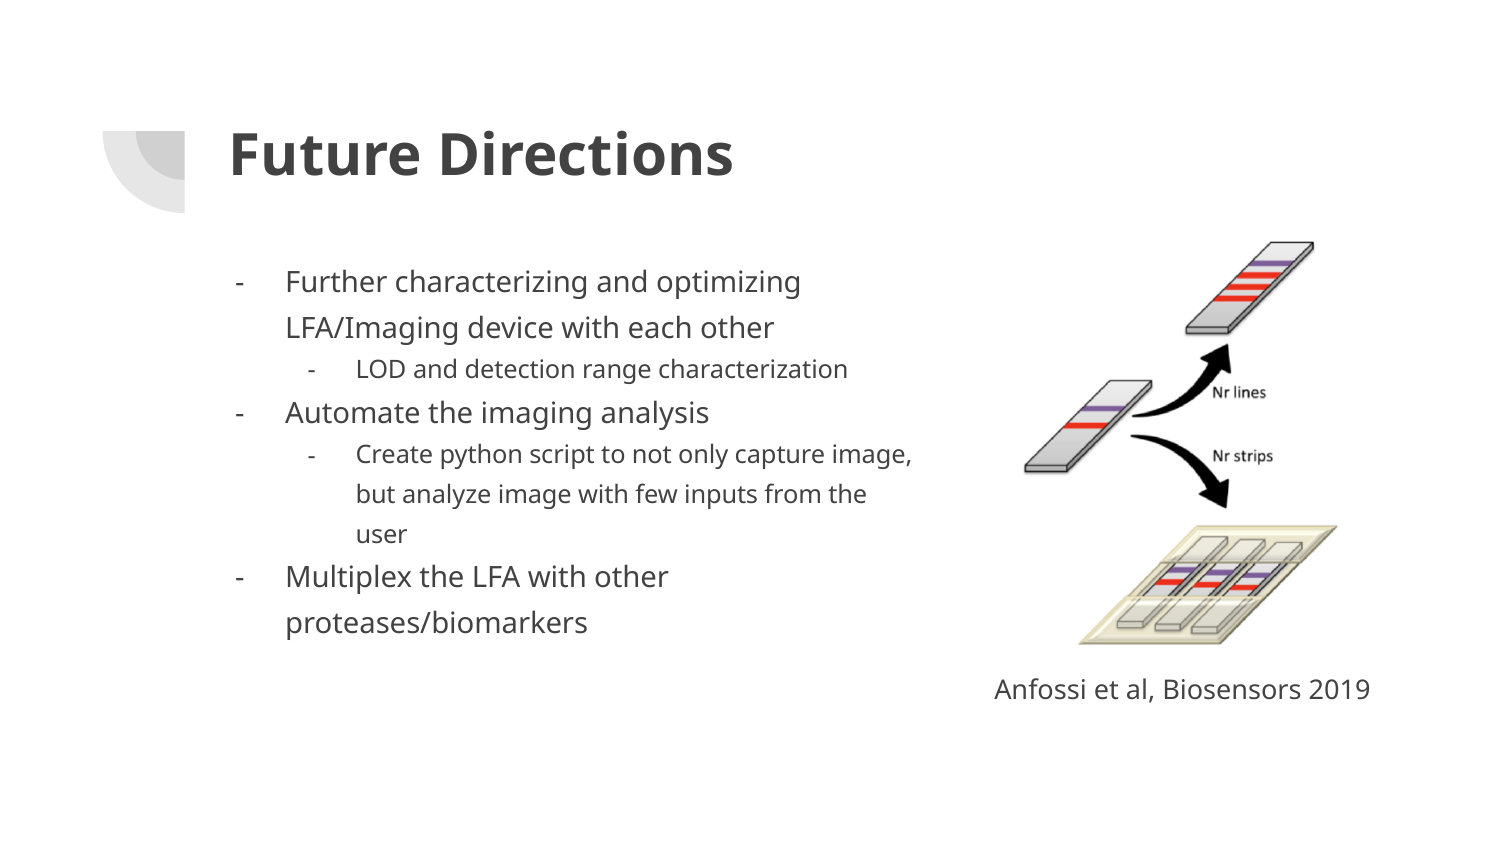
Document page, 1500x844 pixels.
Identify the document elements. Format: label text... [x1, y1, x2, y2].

picture [1020, 225, 1345, 658]
title Future Directions [213, 98, 1368, 263]
text_box Anfossi et al, Biosensors 2019 [882, 657, 1483, 720]
list Further characterizing and optimizing LFA/Imaging device with each other LOD and detection range characterization Automate the imaging analysis Create python script to not only capture image, but analyze image with few inputs from the user Multiplex the LFA with other proteases/biomarkers [199, 240, 936, 658]
